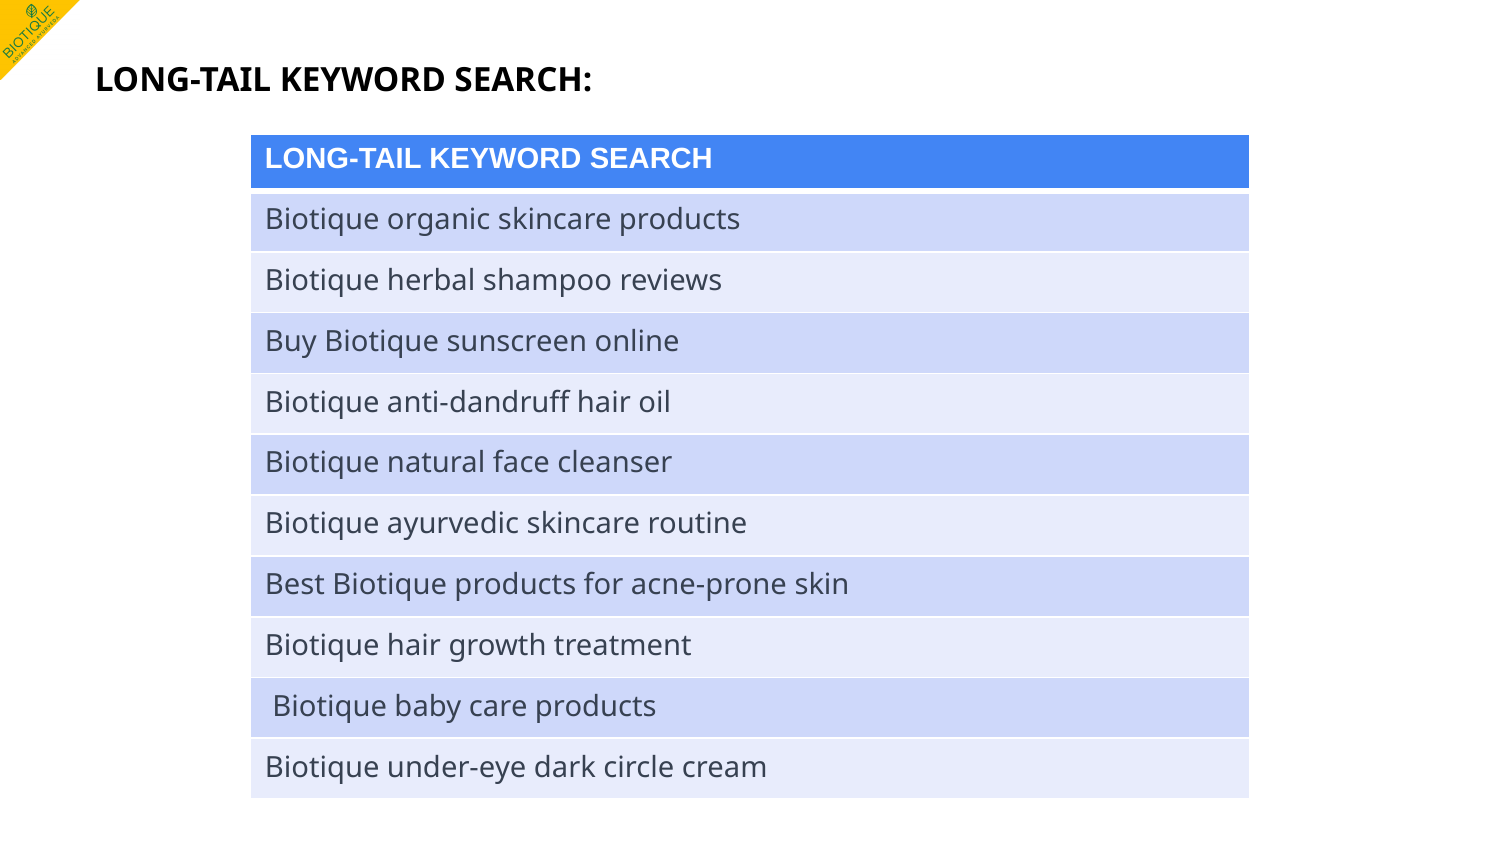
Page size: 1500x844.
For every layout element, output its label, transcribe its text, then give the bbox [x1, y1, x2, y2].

table_cell Buy Biotique sunscreen online [251, 313, 1249, 373]
table_cell Biotique ayurvedic skincare routine [251, 496, 1249, 555]
table_cell Biotique under-eye dark circle cream [251, 739, 1249, 798]
table_cell Biotique herbal shampoo reviews [251, 253, 1249, 312]
table_cell Best Biotique products for acne-prone skin [251, 557, 1249, 616]
table_header LONG-TAIL KEYWORD SEARCH [251, 135, 1249, 188]
title LONG-TAIL KEYWORD SEARCH: [79, 40, 1455, 135]
table_cell Biotique organic skincare products [251, 194, 1249, 251]
table_cell Biotique hair growth treatment [251, 618, 1249, 677]
table_cell Biotique natural face cleanser [251, 435, 1249, 494]
table_cell Biotique anti-dandruff hair oil [251, 374, 1249, 433]
picture [0, 0, 80, 80]
table_cell Biotique baby care products [251, 678, 1249, 737]
